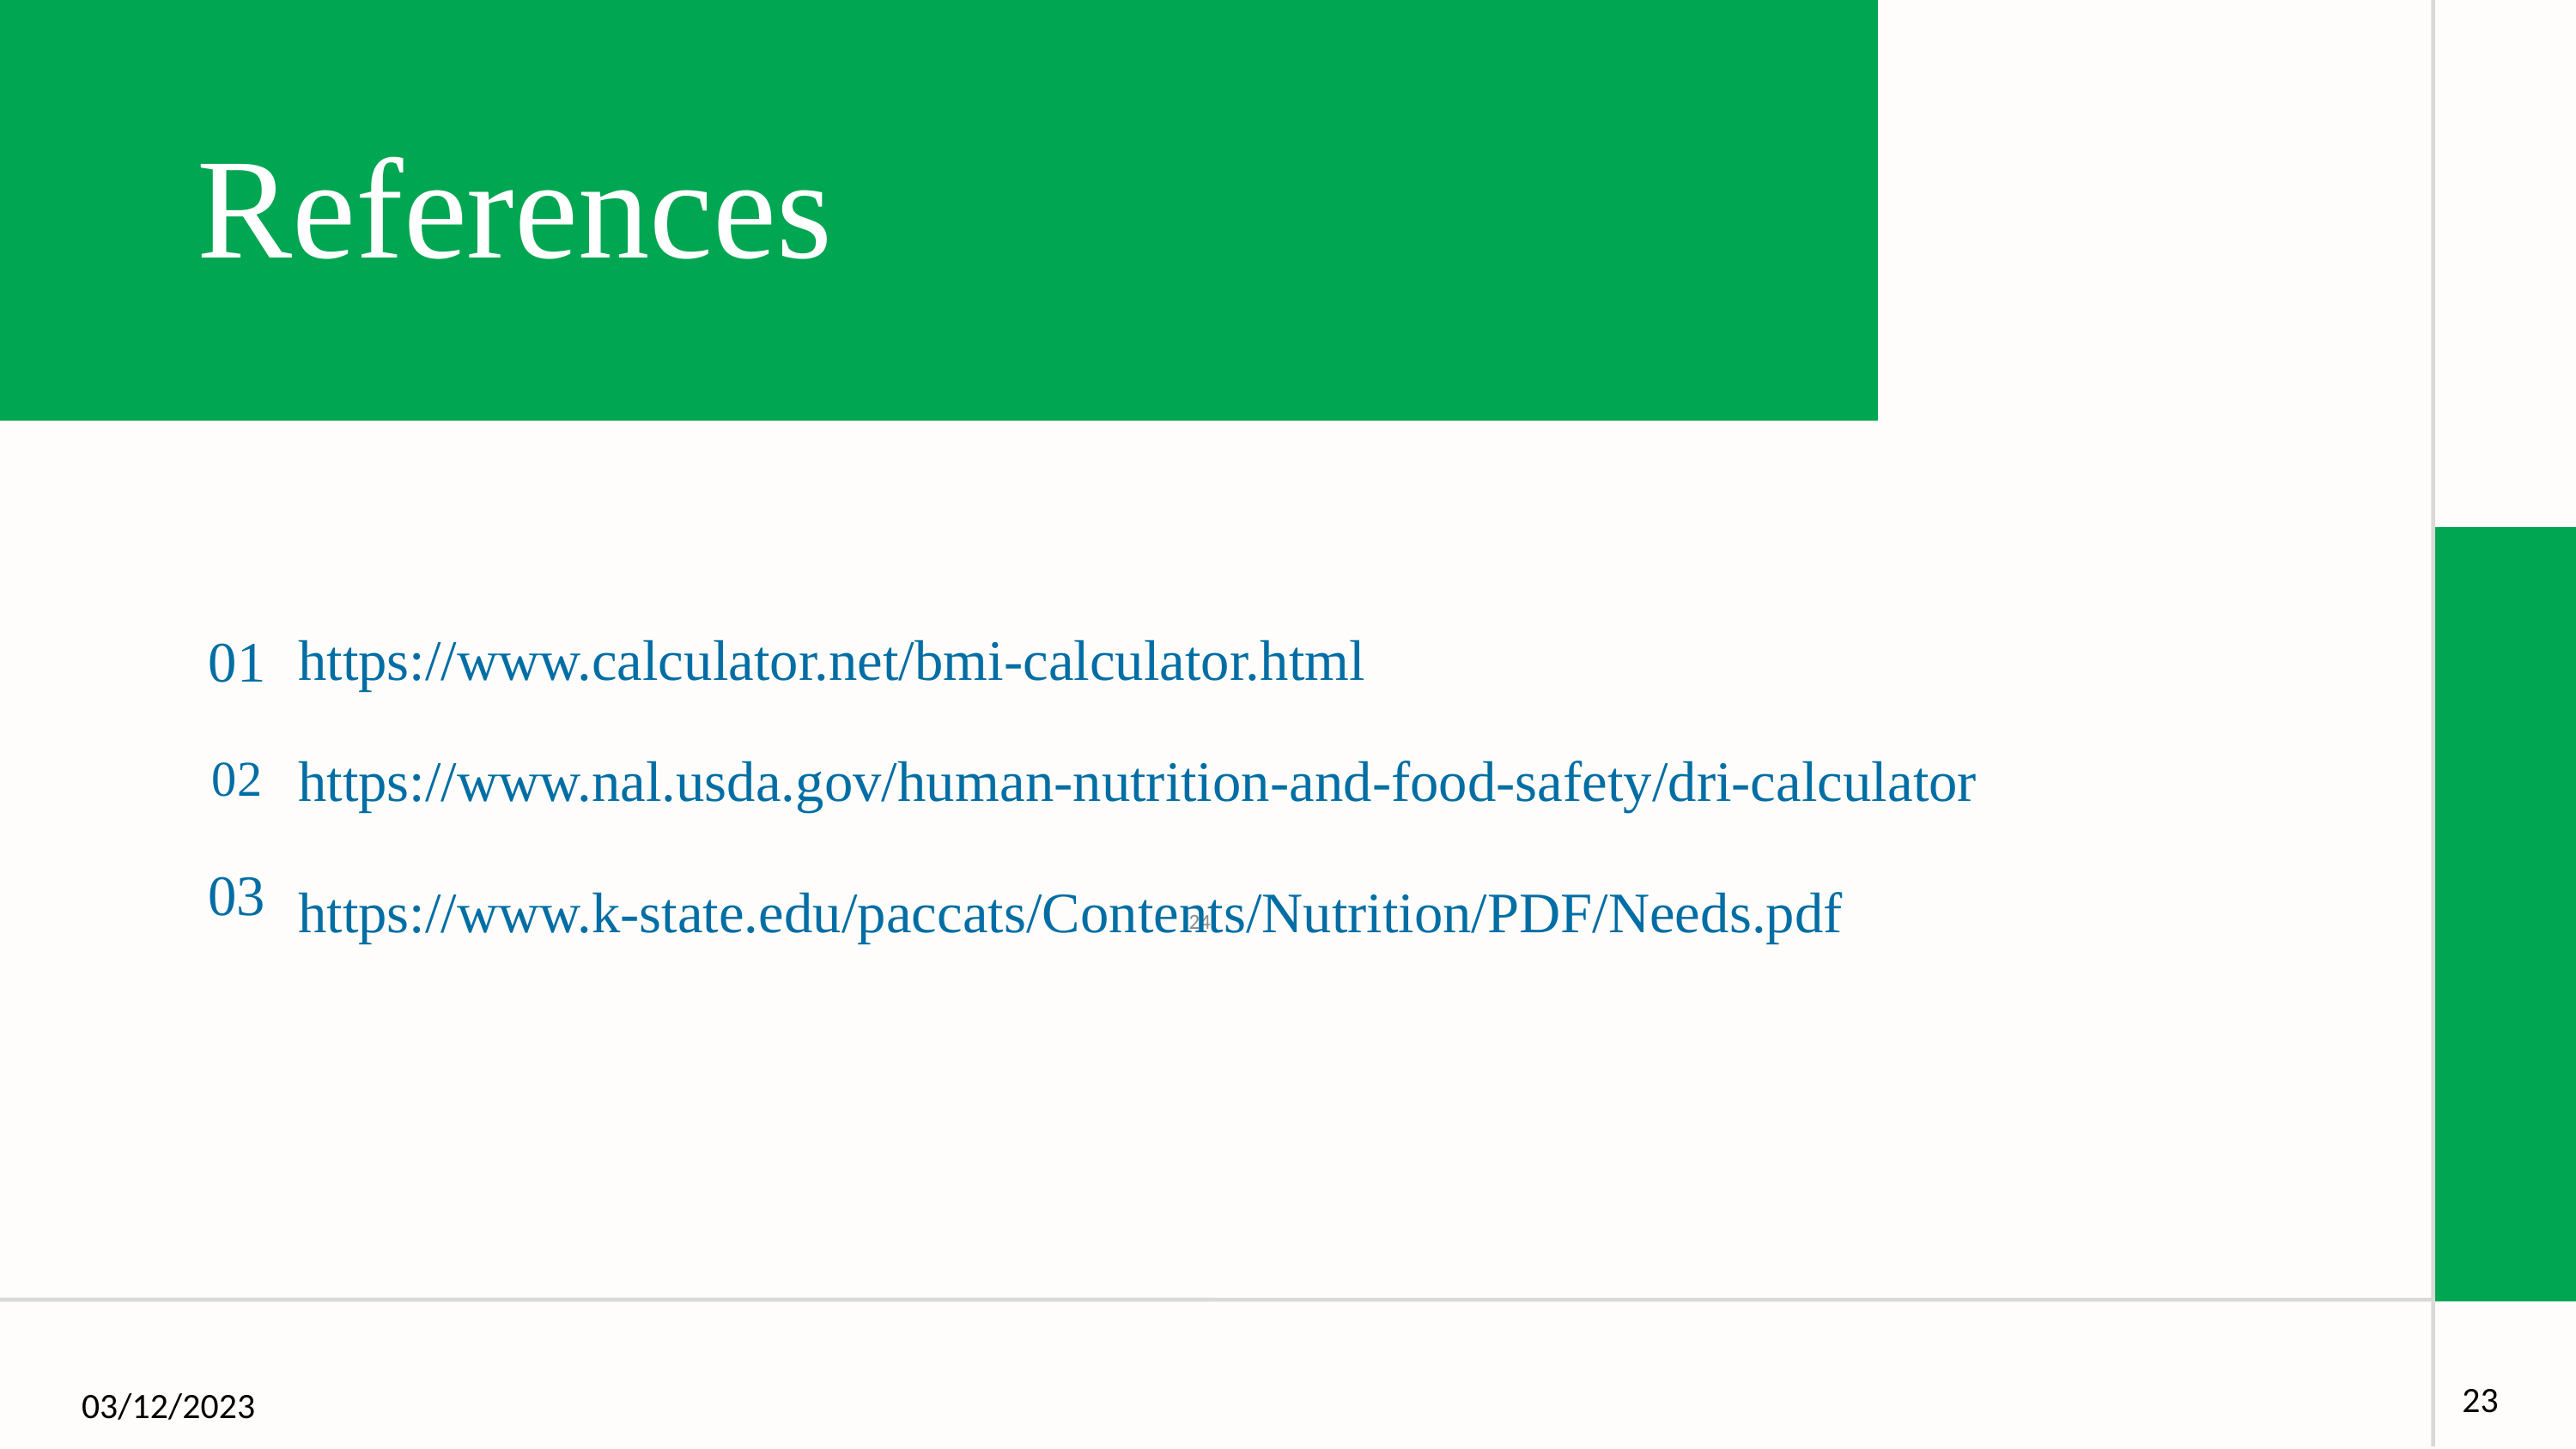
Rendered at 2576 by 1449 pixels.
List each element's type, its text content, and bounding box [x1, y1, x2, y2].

slide_number 24 [922, 894, 1224, 947]
text_box 23 [2210, 1372, 2512, 1424]
text_box [0, 0, 1879, 421]
text_box 01 [195, 618, 279, 700]
text_box References [197, 129, 1076, 288]
text_box 02 [199, 739, 276, 813]
text_box [2434, 526, 2576, 1302]
text_box 03/12/2023 [0, 1379, 269, 1431]
text_box 03 [195, 852, 280, 934]
text_box https://www.calculator.net/bmi-calculator.html https://www.nal.usda.gov/human-nutrition-and-food-safety/dri-calculator https://www.k-state.edu/paccats/Contents/Nutrition/PDF/Needs.pdf [298, 536, 2433, 1145]
